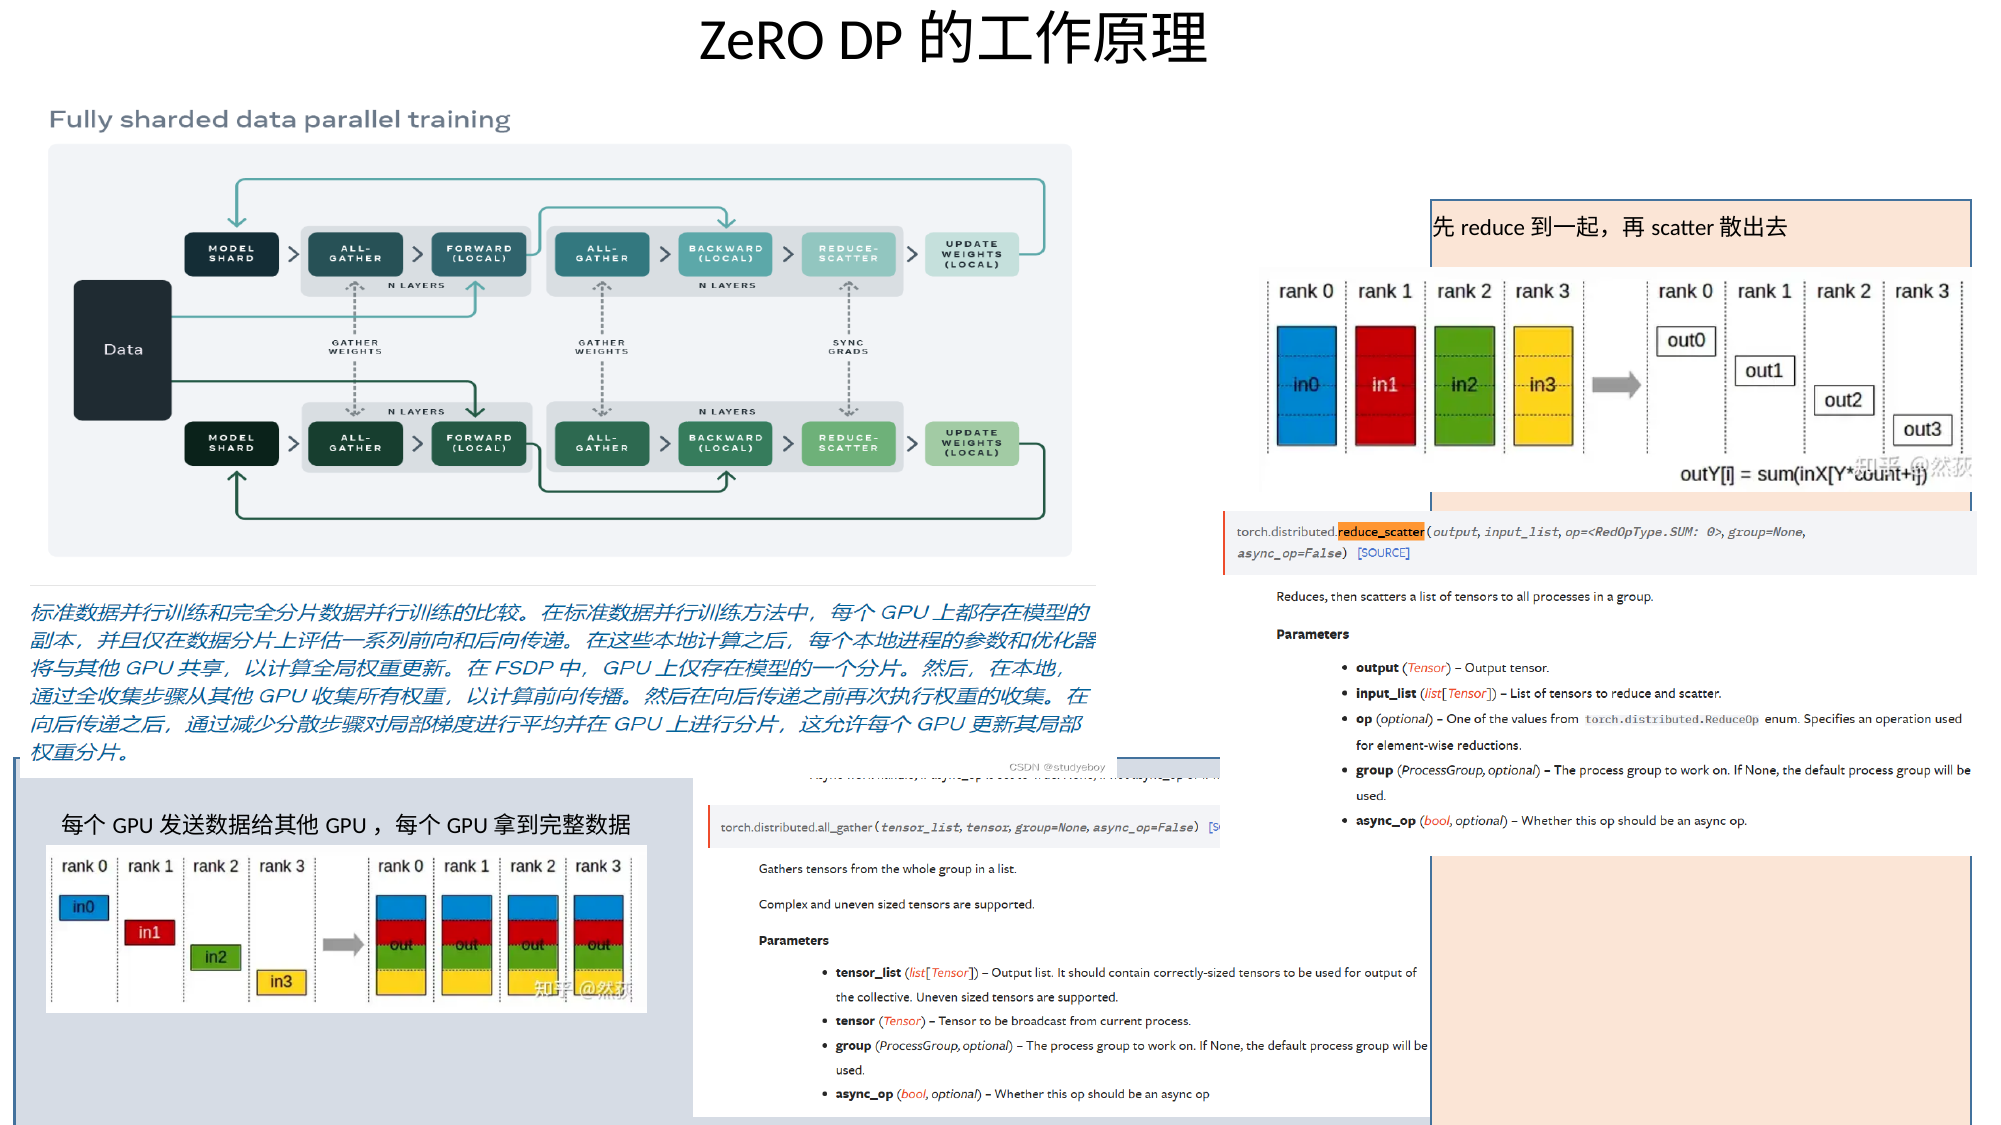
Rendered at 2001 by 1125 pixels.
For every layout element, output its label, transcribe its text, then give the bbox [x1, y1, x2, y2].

text_box ZeRO DP的工作原理 [685, 0, 1224, 79]
picture [1259, 267, 1972, 492]
text_box [1430, 856, 1972, 1125]
text_box [13, 757, 1430, 1125]
text_box 先reduce到一起，再scatter散出去 [1417, 205, 1804, 248]
text_box 每个GPU发送数据给其他GPU，每个GPU拿到完整数据 [46, 802, 647, 845]
text_box [1430, 492, 1972, 511]
text_box [1430, 199, 1972, 267]
picture [46, 845, 647, 1013]
picture [20, 99, 1986, 1118]
